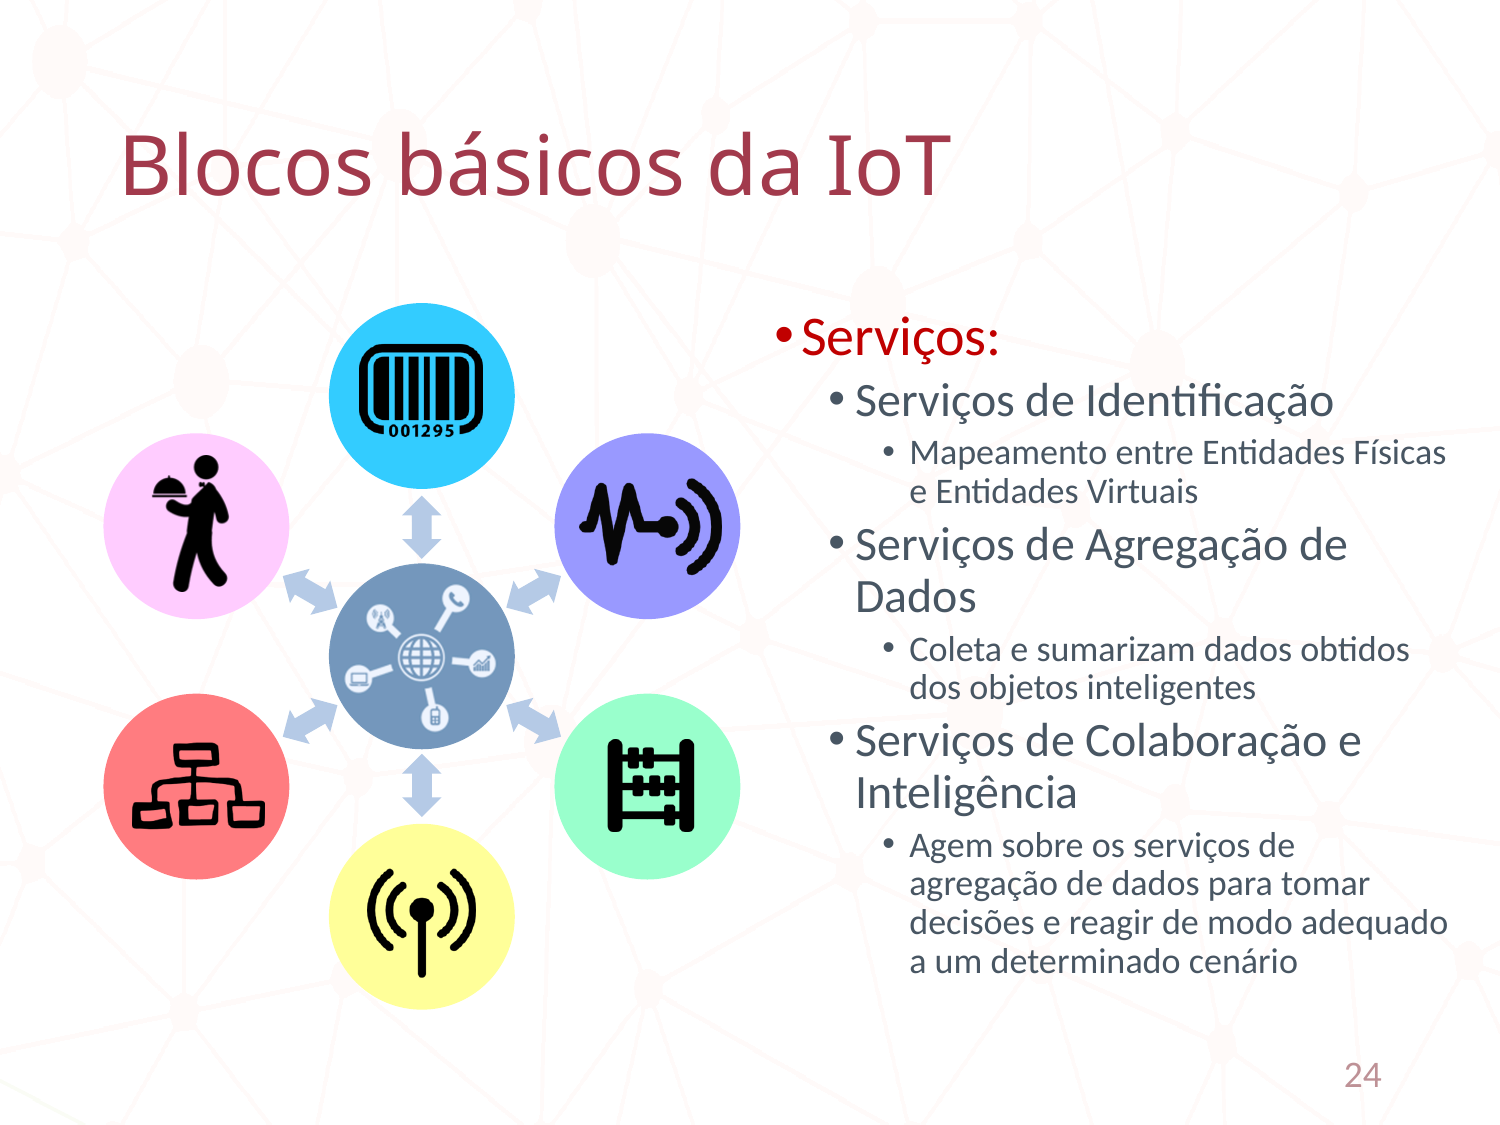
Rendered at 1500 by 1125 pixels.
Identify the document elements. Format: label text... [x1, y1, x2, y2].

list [103, 299, 741, 1014]
picture [122, 455, 259, 592]
picture [359, 328, 483, 452]
picture [367, 868, 476, 978]
title Blocos básicos da IoT [103, 59, 1397, 278]
list Serviços: Serviços de Identificação Mapeamento entre Entidades Físicas e Entidades Virtuais Serviços de Agregação de Dados Coleta e sumarizam dados obtidos dos objetos inteligentes Serviços de Colaboração e Inteligência Agem sobre os serviços de agregação de dados para tomar decisões e reagir de modo adequado a um determinado cenário [759, 299, 1466, 1014]
slide_number 24 [1059, 1042, 1397, 1103]
picture [579, 455, 722, 598]
picture [132, 719, 265, 852]
picture [604, 739, 697, 832]
